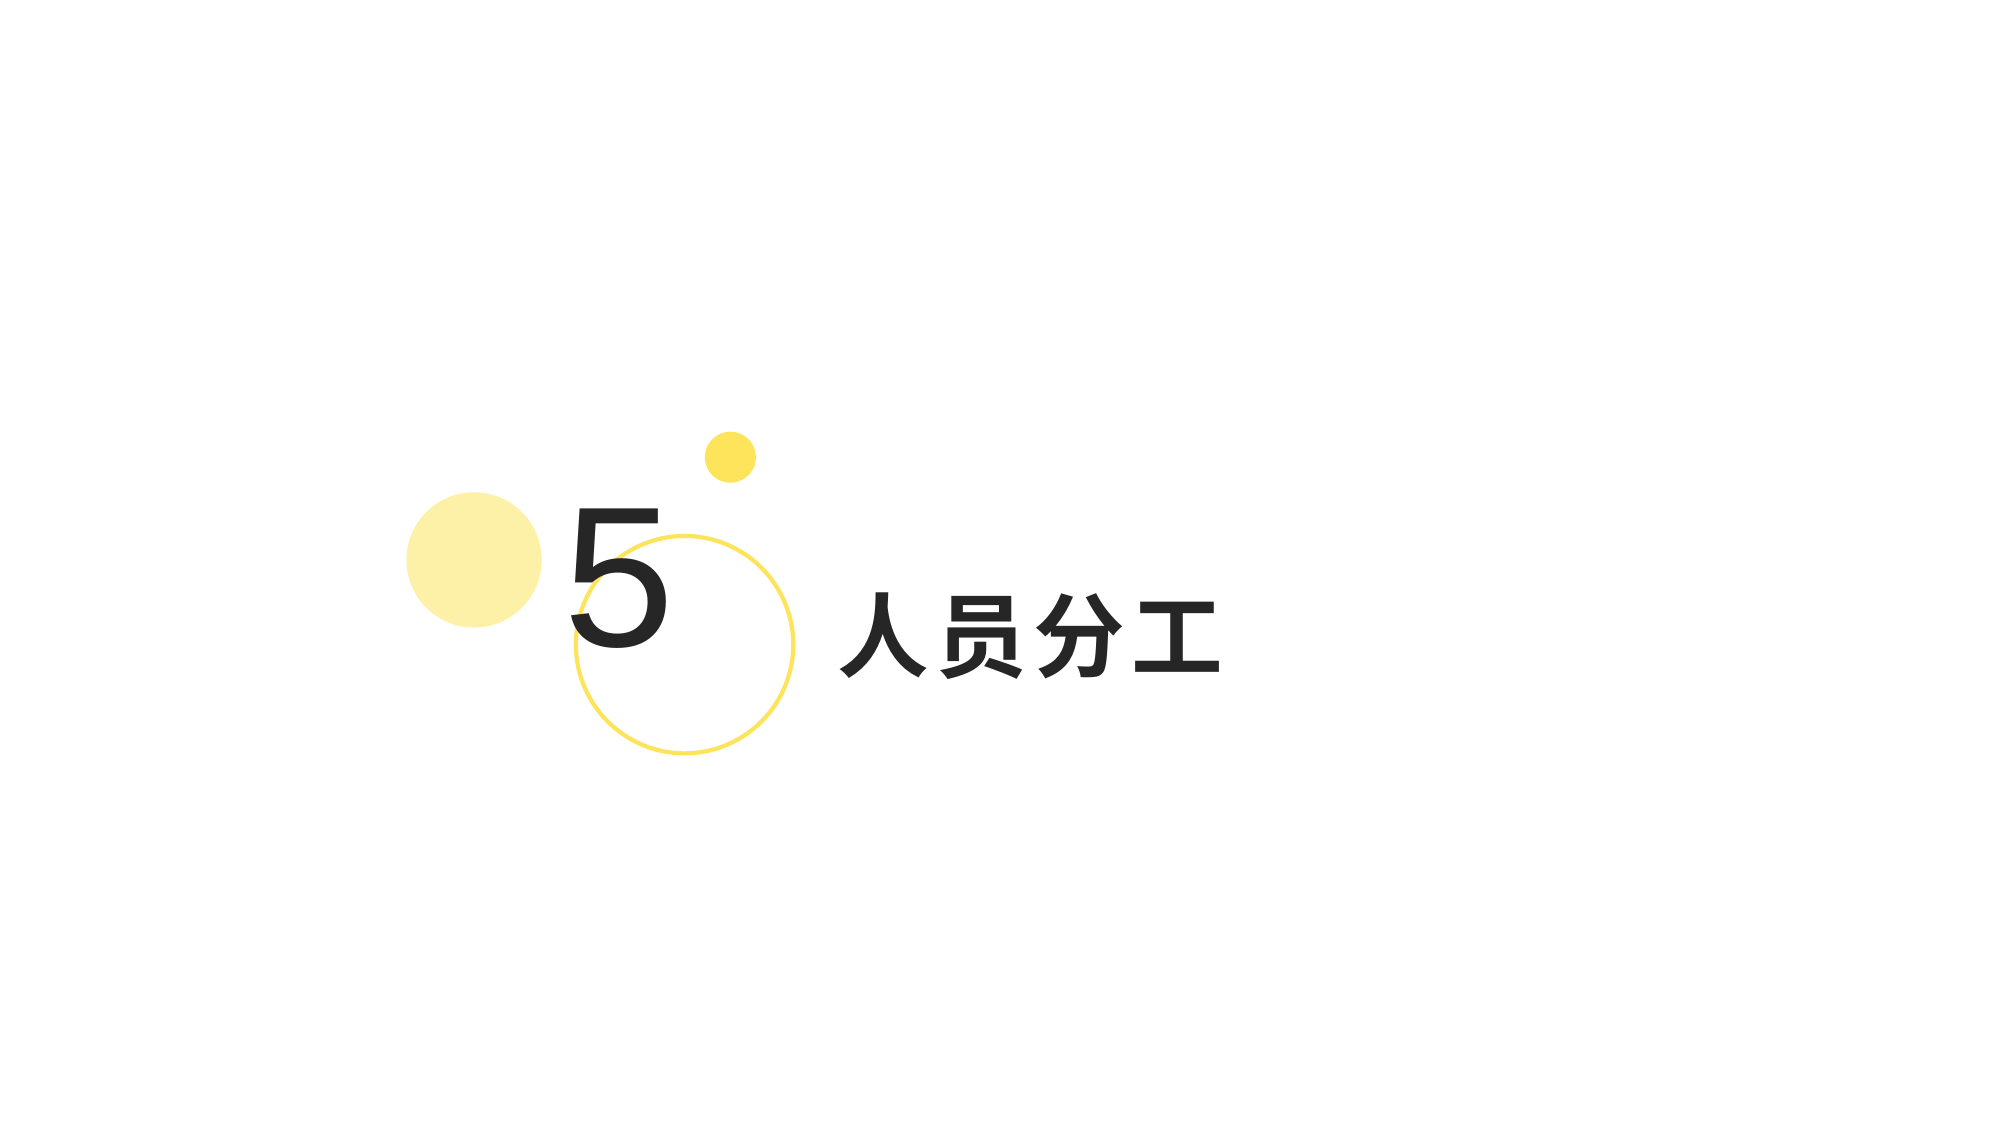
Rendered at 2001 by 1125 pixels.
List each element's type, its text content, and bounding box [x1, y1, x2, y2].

title 人员分工 [823, 561, 1675, 697]
text_box 5 [548, 439, 691, 697]
